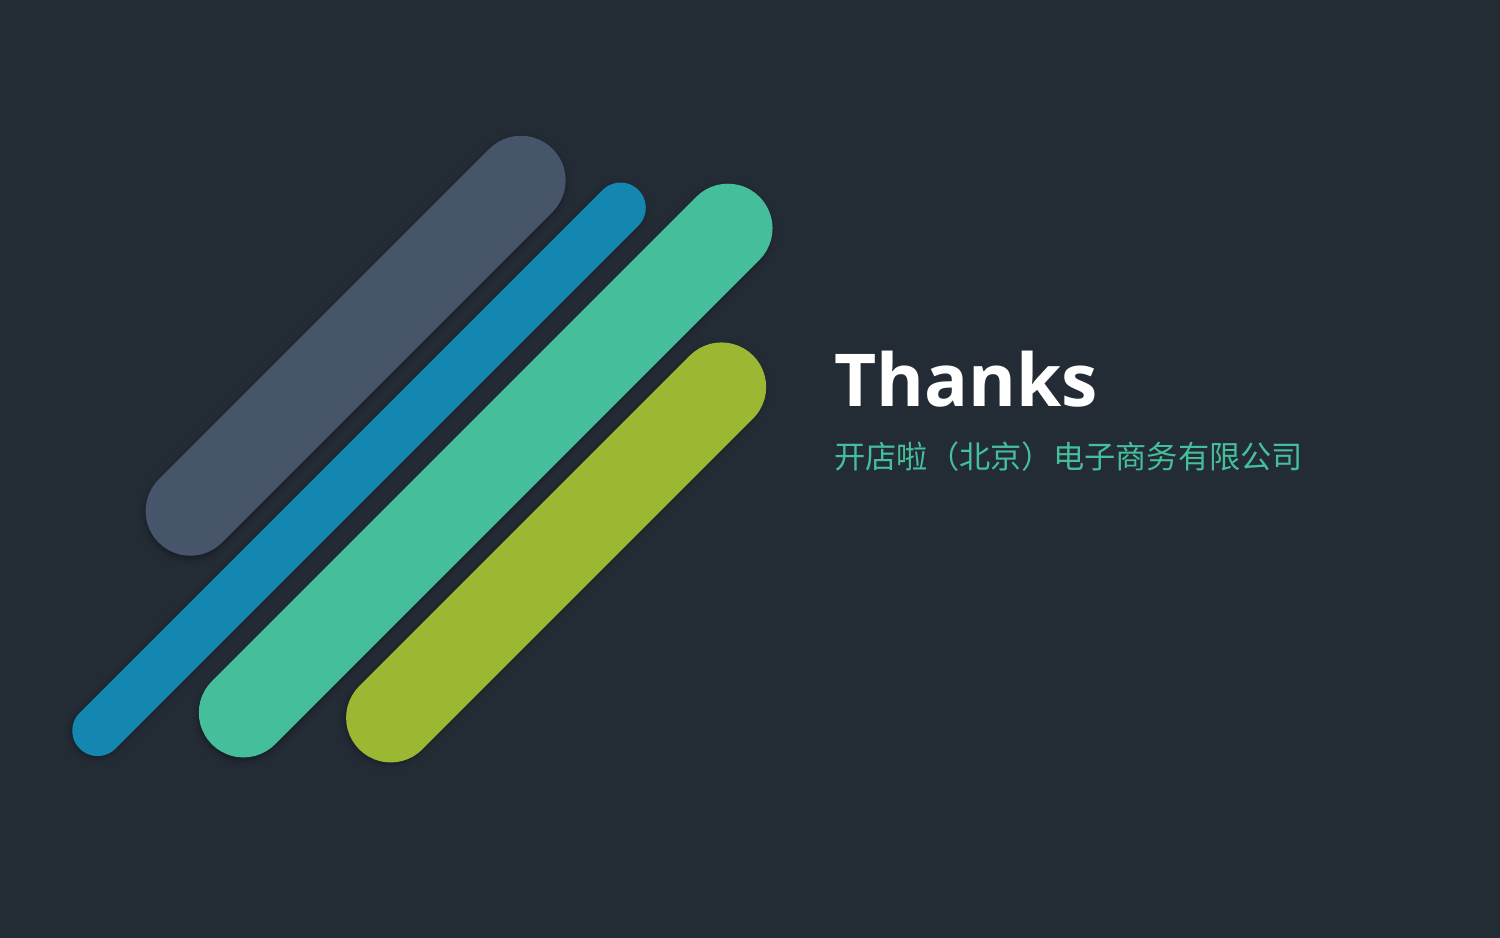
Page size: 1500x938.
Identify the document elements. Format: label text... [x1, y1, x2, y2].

list 开店啦（北京）电子商务有限公司 [834, 440, 1390, 472]
list Thanks [834, 347, 1390, 407]
